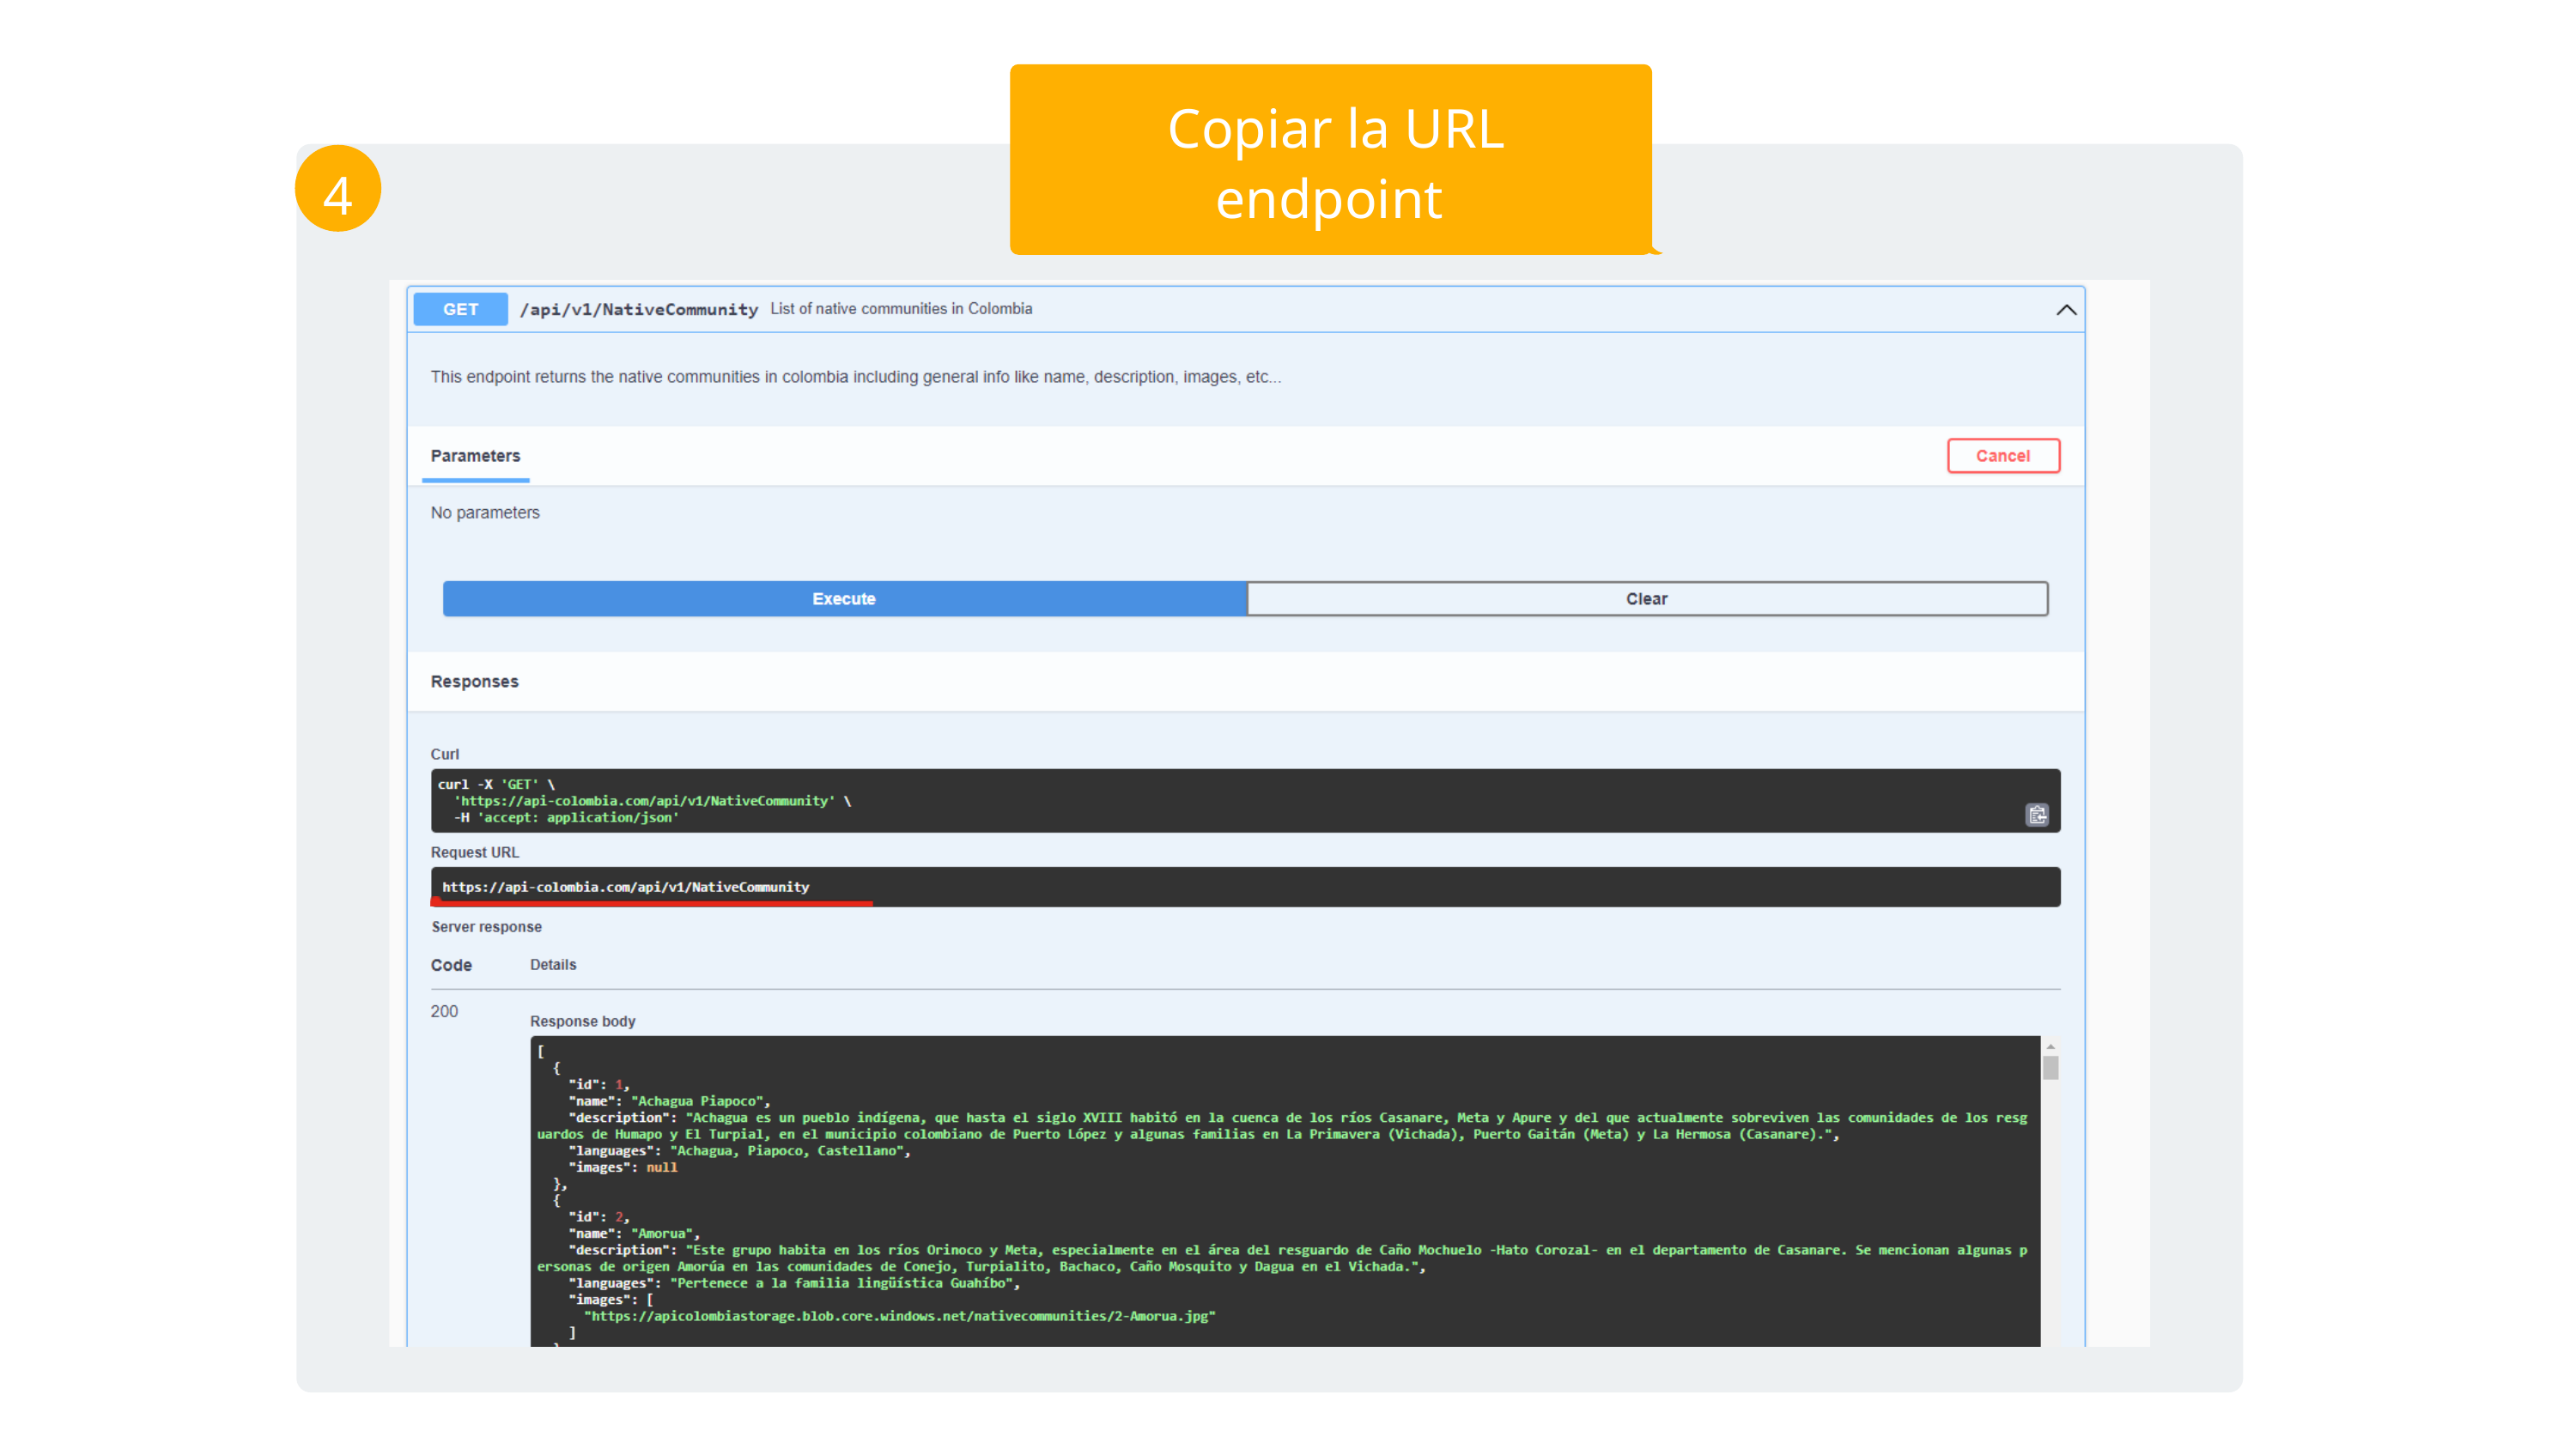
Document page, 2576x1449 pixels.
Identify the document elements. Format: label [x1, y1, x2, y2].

text_box [1010, 64, 1664, 256]
text_box [296, 143, 2244, 1393]
text_box [295, 144, 382, 233]
